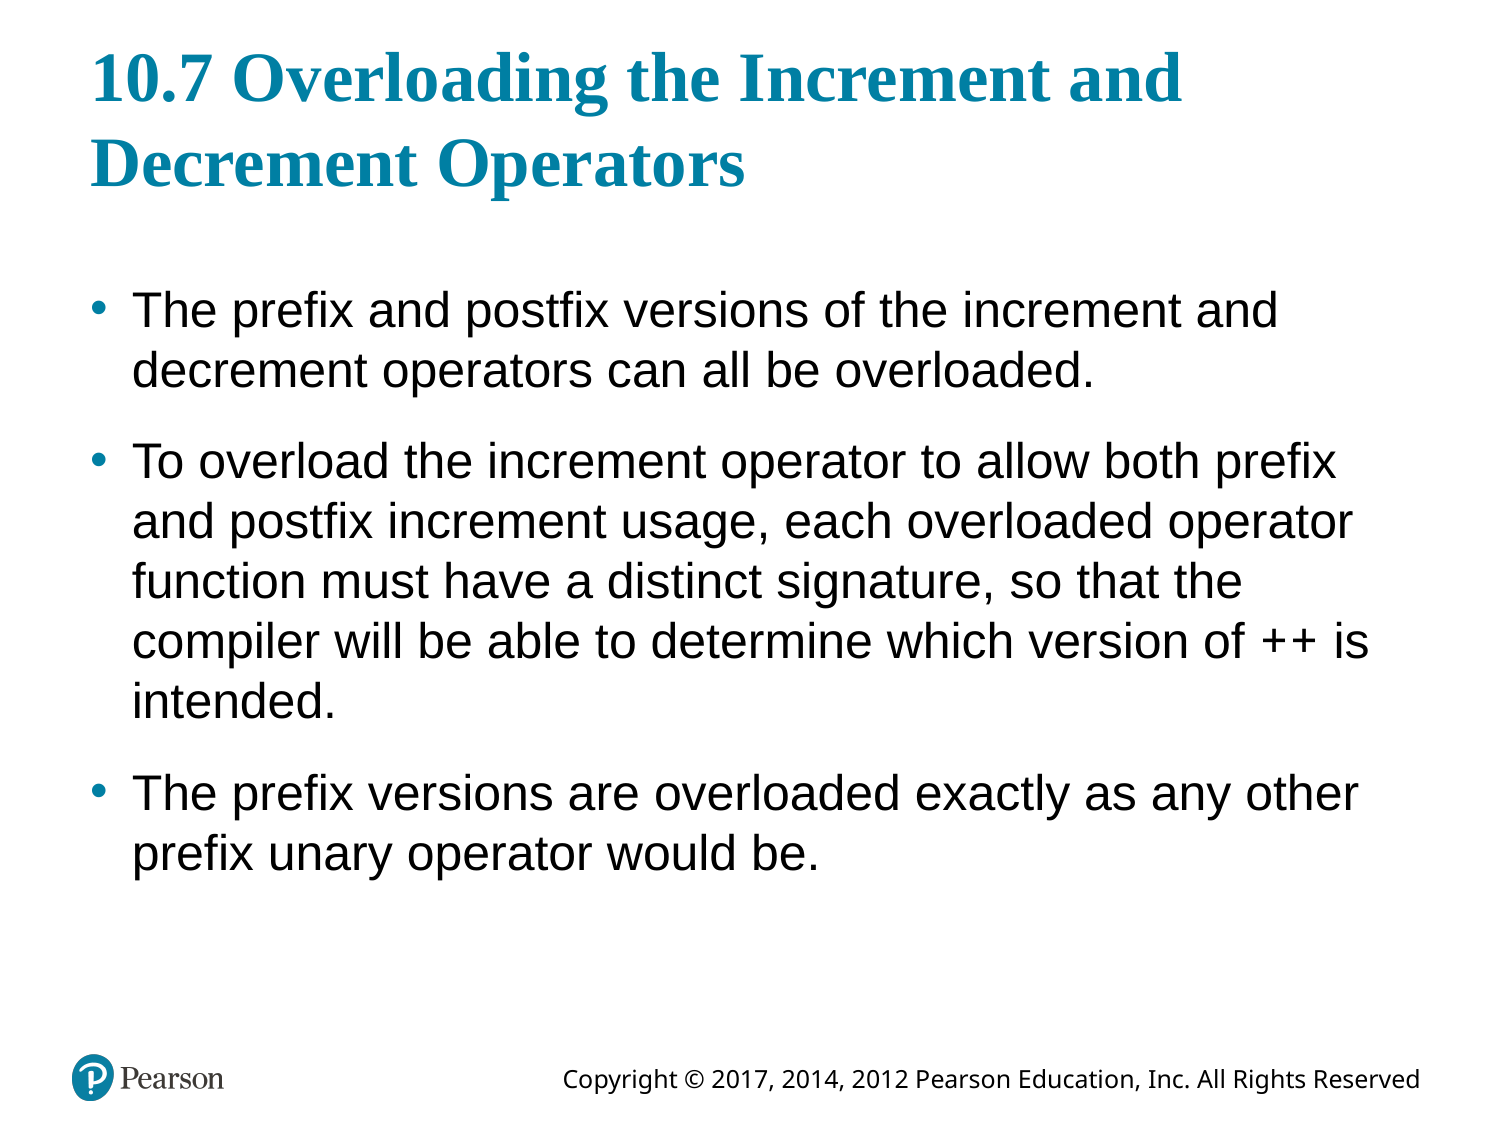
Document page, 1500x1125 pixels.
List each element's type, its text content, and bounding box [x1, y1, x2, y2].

list The prefix and postfix versions of the increment and decrement operators can all be overloaded. To overload the increment operator to allow both prefix and postfix increment usage, each overloaded operator function must have a distinct signature, so that the compiler will be able to determine which version of ++ is intended. The prefix versions are overloaded exactly as any other prefix unary operator would be. [75, 262, 1425, 1005]
title 10.7 Overloading the Increment and Decrement Operators [75, 35, 1425, 216]
picture [72, 1054, 88, 1070]
picture [72, 1087, 83, 1101]
picture [80, 1063, 106, 1088]
picture [98, 1054, 224, 1101]
